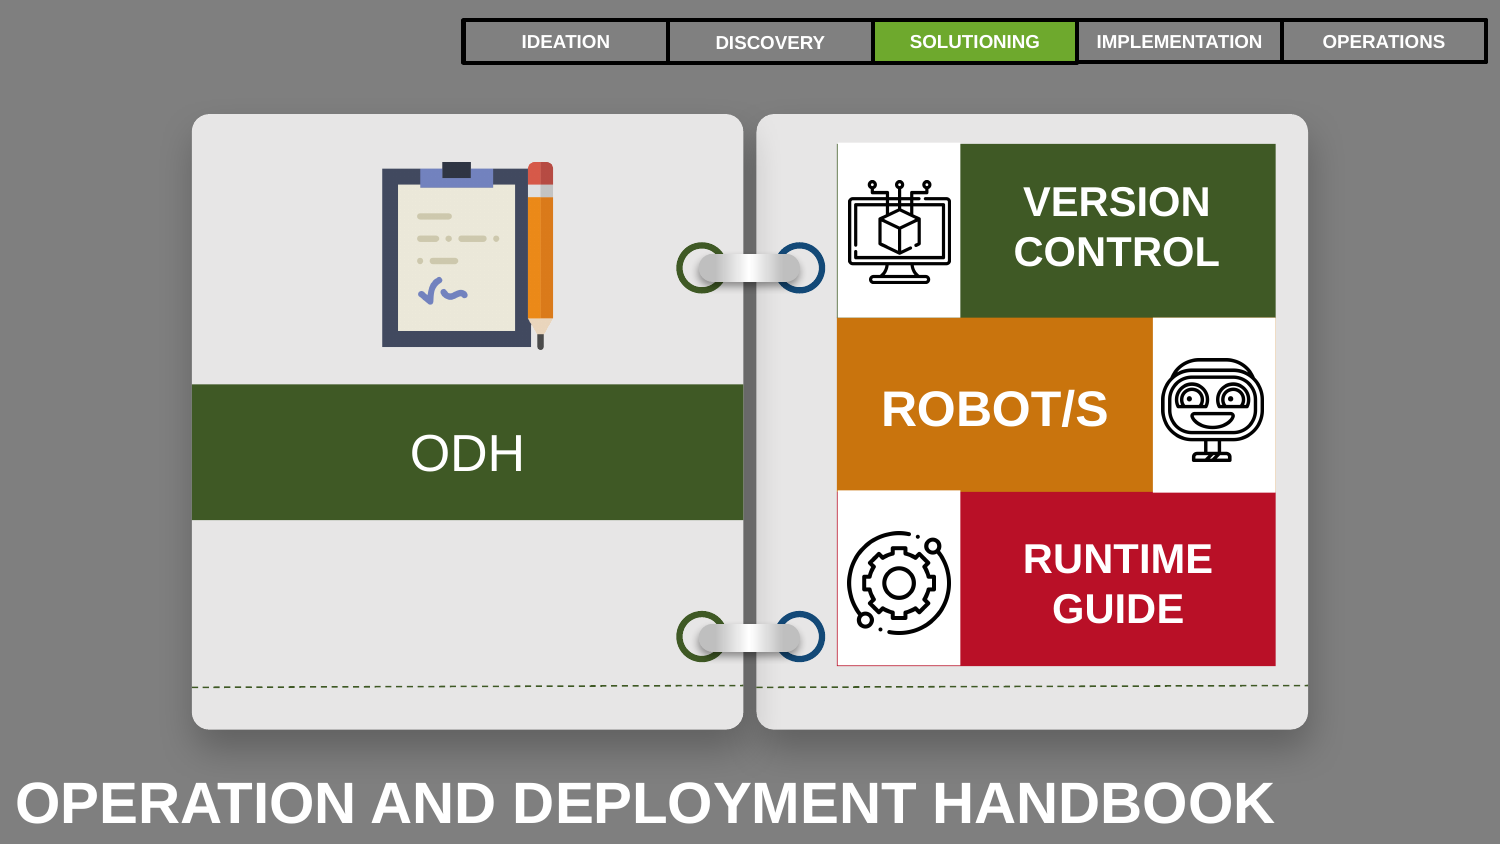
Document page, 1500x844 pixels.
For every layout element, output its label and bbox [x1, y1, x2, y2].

picture [847, 531, 951, 635]
text_box [0, 19, 1487, 844]
picture [374, 162, 562, 350]
picture [1160, 358, 1264, 462]
picture [847, 180, 952, 284]
